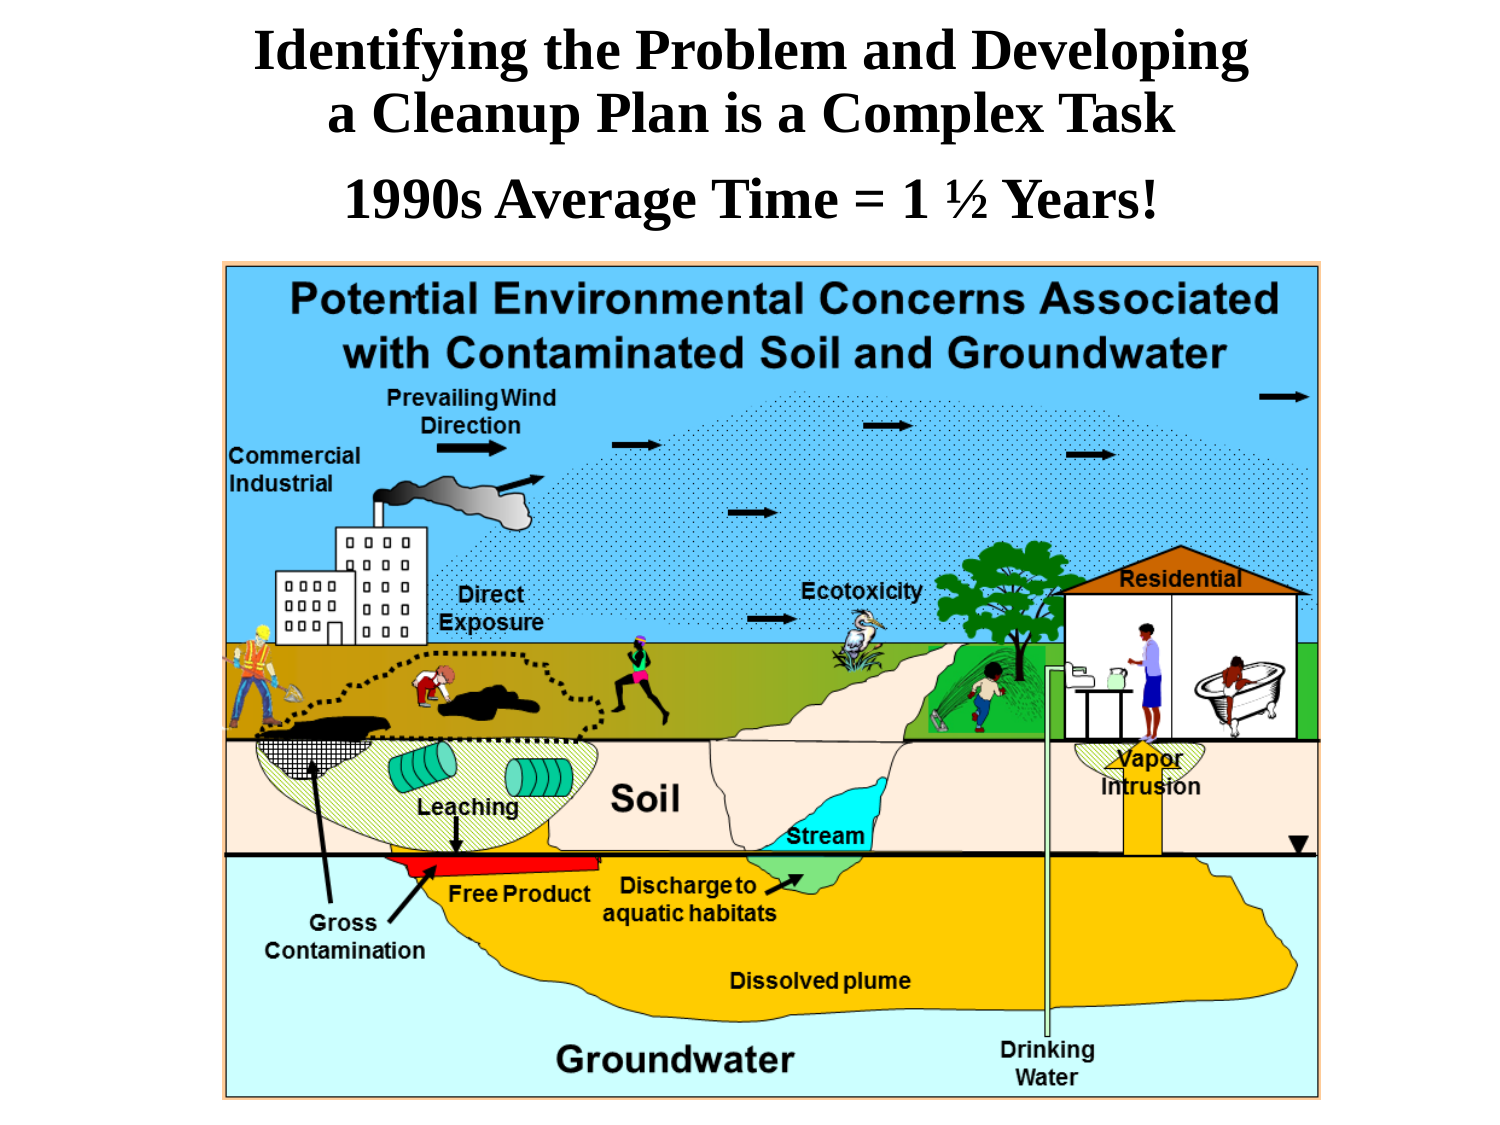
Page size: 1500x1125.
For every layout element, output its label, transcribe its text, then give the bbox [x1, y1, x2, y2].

text_box Identifying the Problem and Developing a Cleanup Plan is a Complex Task 1990s Average Time = 1 ½ Years! [226, 20, 1277, 239]
picture [222, 261, 1321, 1100]
